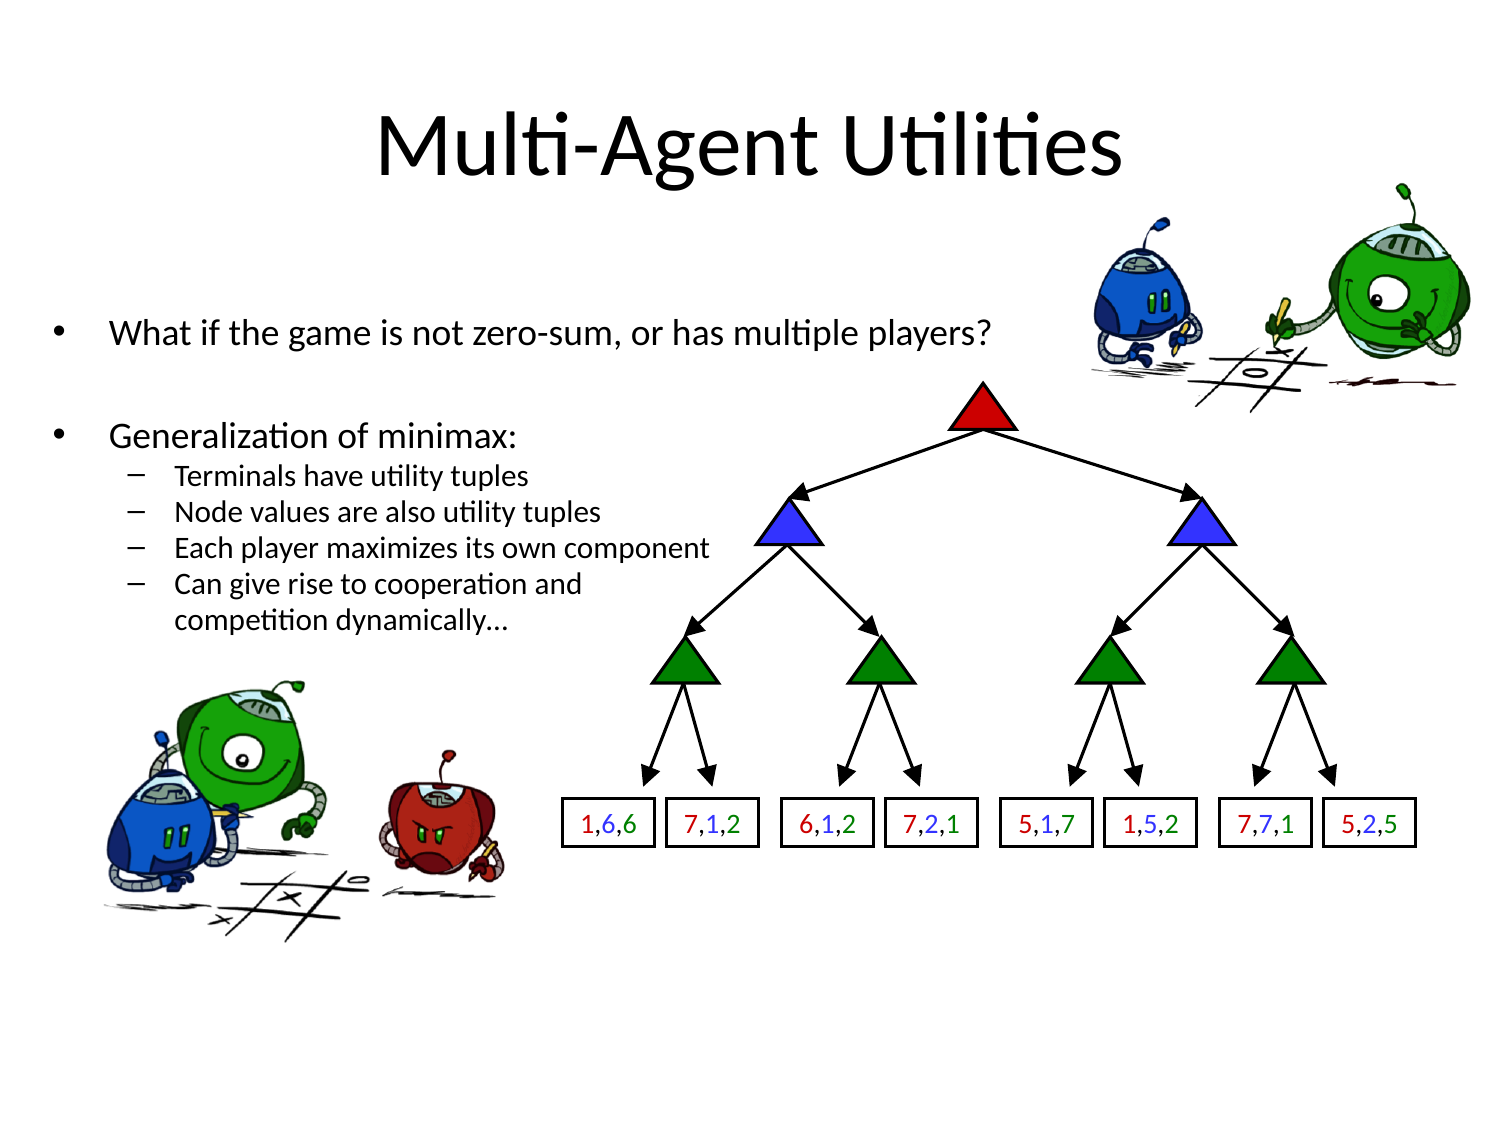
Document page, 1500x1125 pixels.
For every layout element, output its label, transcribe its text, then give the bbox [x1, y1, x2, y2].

title Multi-Agent Utilities [75, 45, 1425, 233]
picture [74, 662, 526, 952]
list What if the game is not zero-sum, or has multiple players? Generalization of minimax: Terminals have utility tuples Node values are also utility tuples Each player maximizes its own component Can give rise to cooperation and competition dynamically… [37, 309, 1097, 867]
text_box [562, 383, 1416, 848]
picture [1074, 168, 1500, 421]
